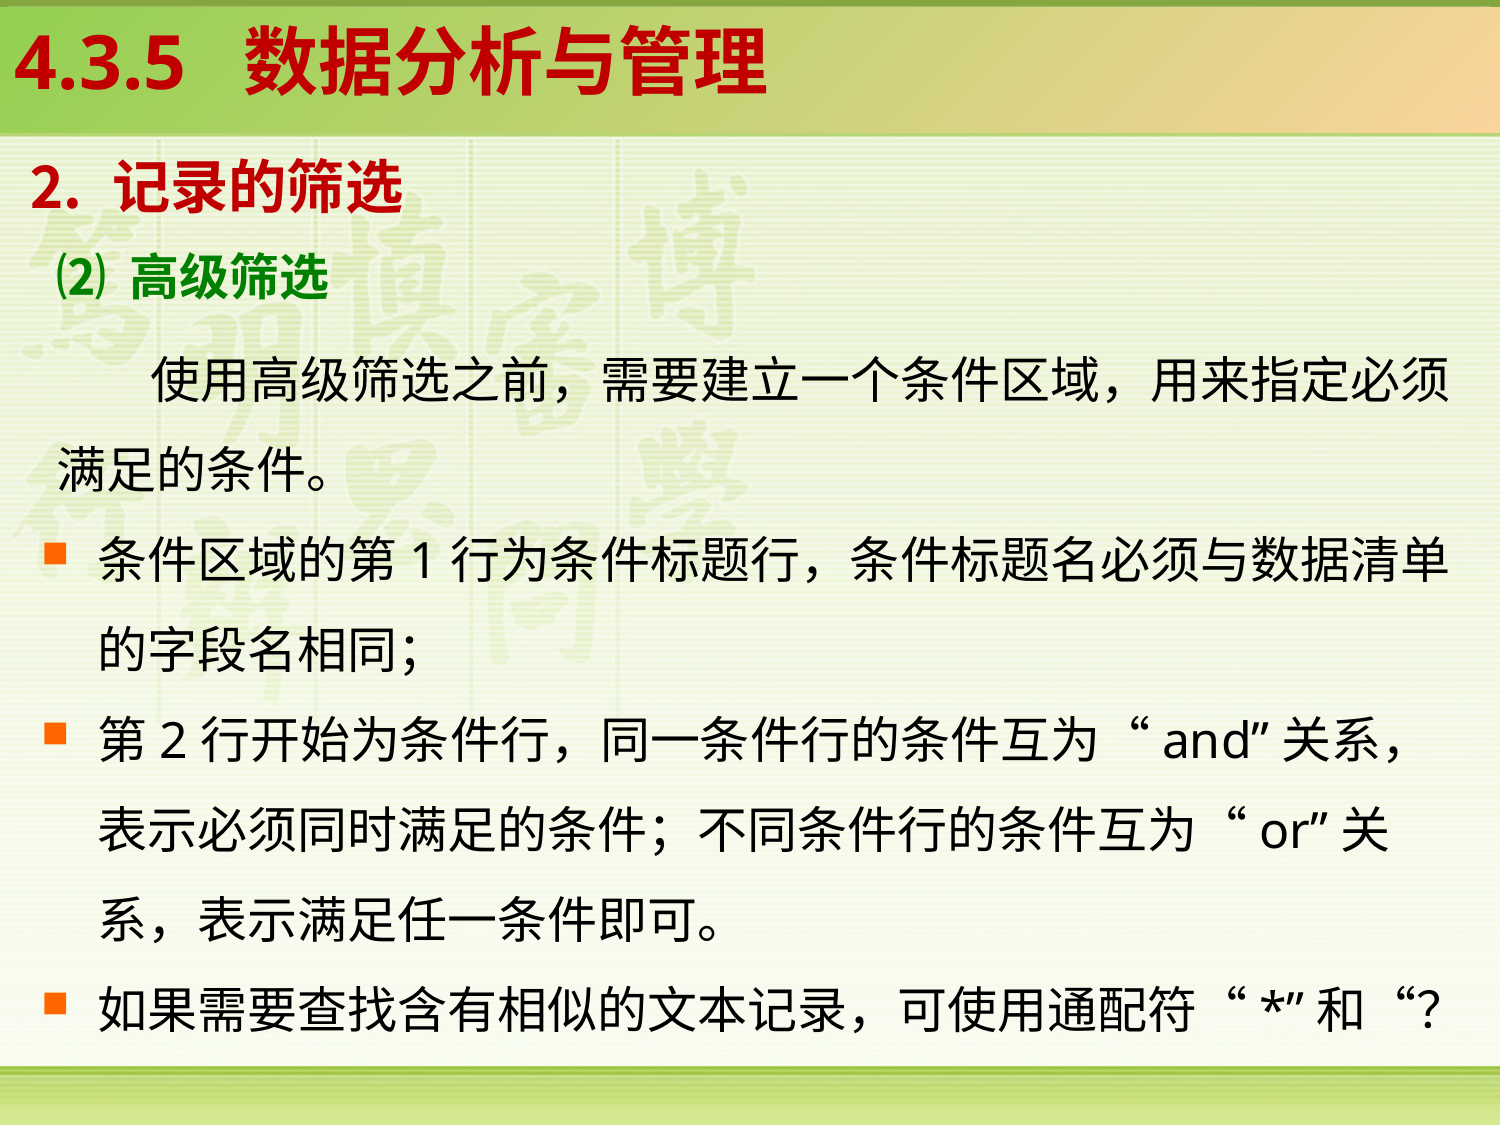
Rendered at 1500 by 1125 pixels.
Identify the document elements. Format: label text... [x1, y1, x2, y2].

picture [0, 0, 1500, 7]
picture [0, 133, 1500, 1125]
text_box ⒉ 记录的筛选 ⑵ 高级筛选 使用高级筛选之前，需要建立一个条件区域，用来指定必须满足的条件。 条件区域的第1行为条件标题行，条件标题名必须与数据清单的字段名相同； 第2行开始为条件行，同一条件行的条件互为“and”关系，表示必须同时满足的条件；不同条件行的条件互为“or”关系，表示满足任一条件即可。 如果需要查找含有相似的文本记录，可使用通配符“*”和“？ [11, 143, 1495, 1046]
footer [512, 1025, 988, 1100]
text_box 4.3.5 数据分析与管理 [0, 7, 1500, 133]
slide_number [1074, 1025, 1388, 1100]
slide_number [112, 1025, 425, 1100]
